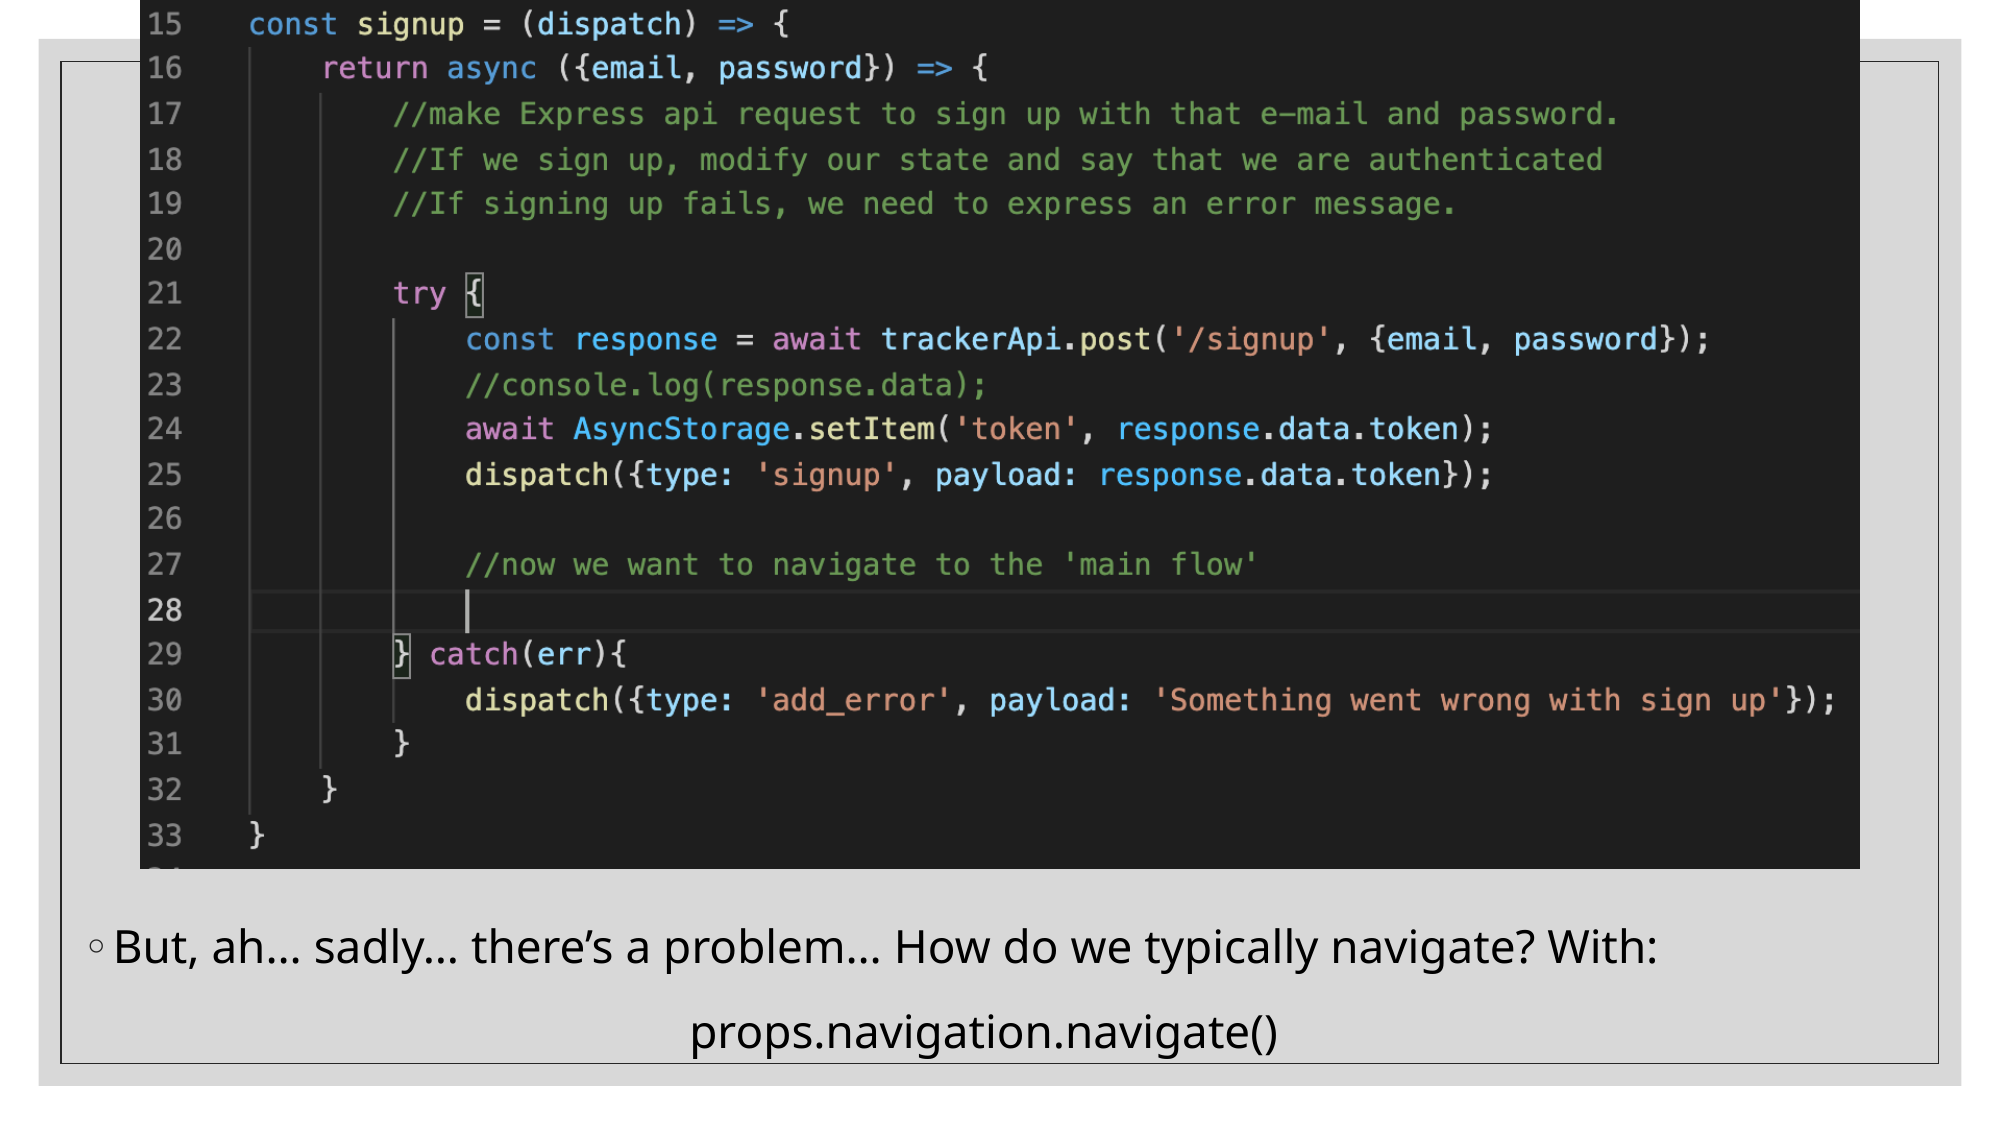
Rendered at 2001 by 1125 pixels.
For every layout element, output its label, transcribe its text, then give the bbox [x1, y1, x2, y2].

picture [140, 0, 1860, 869]
list But, ah… sadly… there’s a problem… How do we typically navigate? With: props.navigation.navigate() [67, 899, 1888, 1125]
